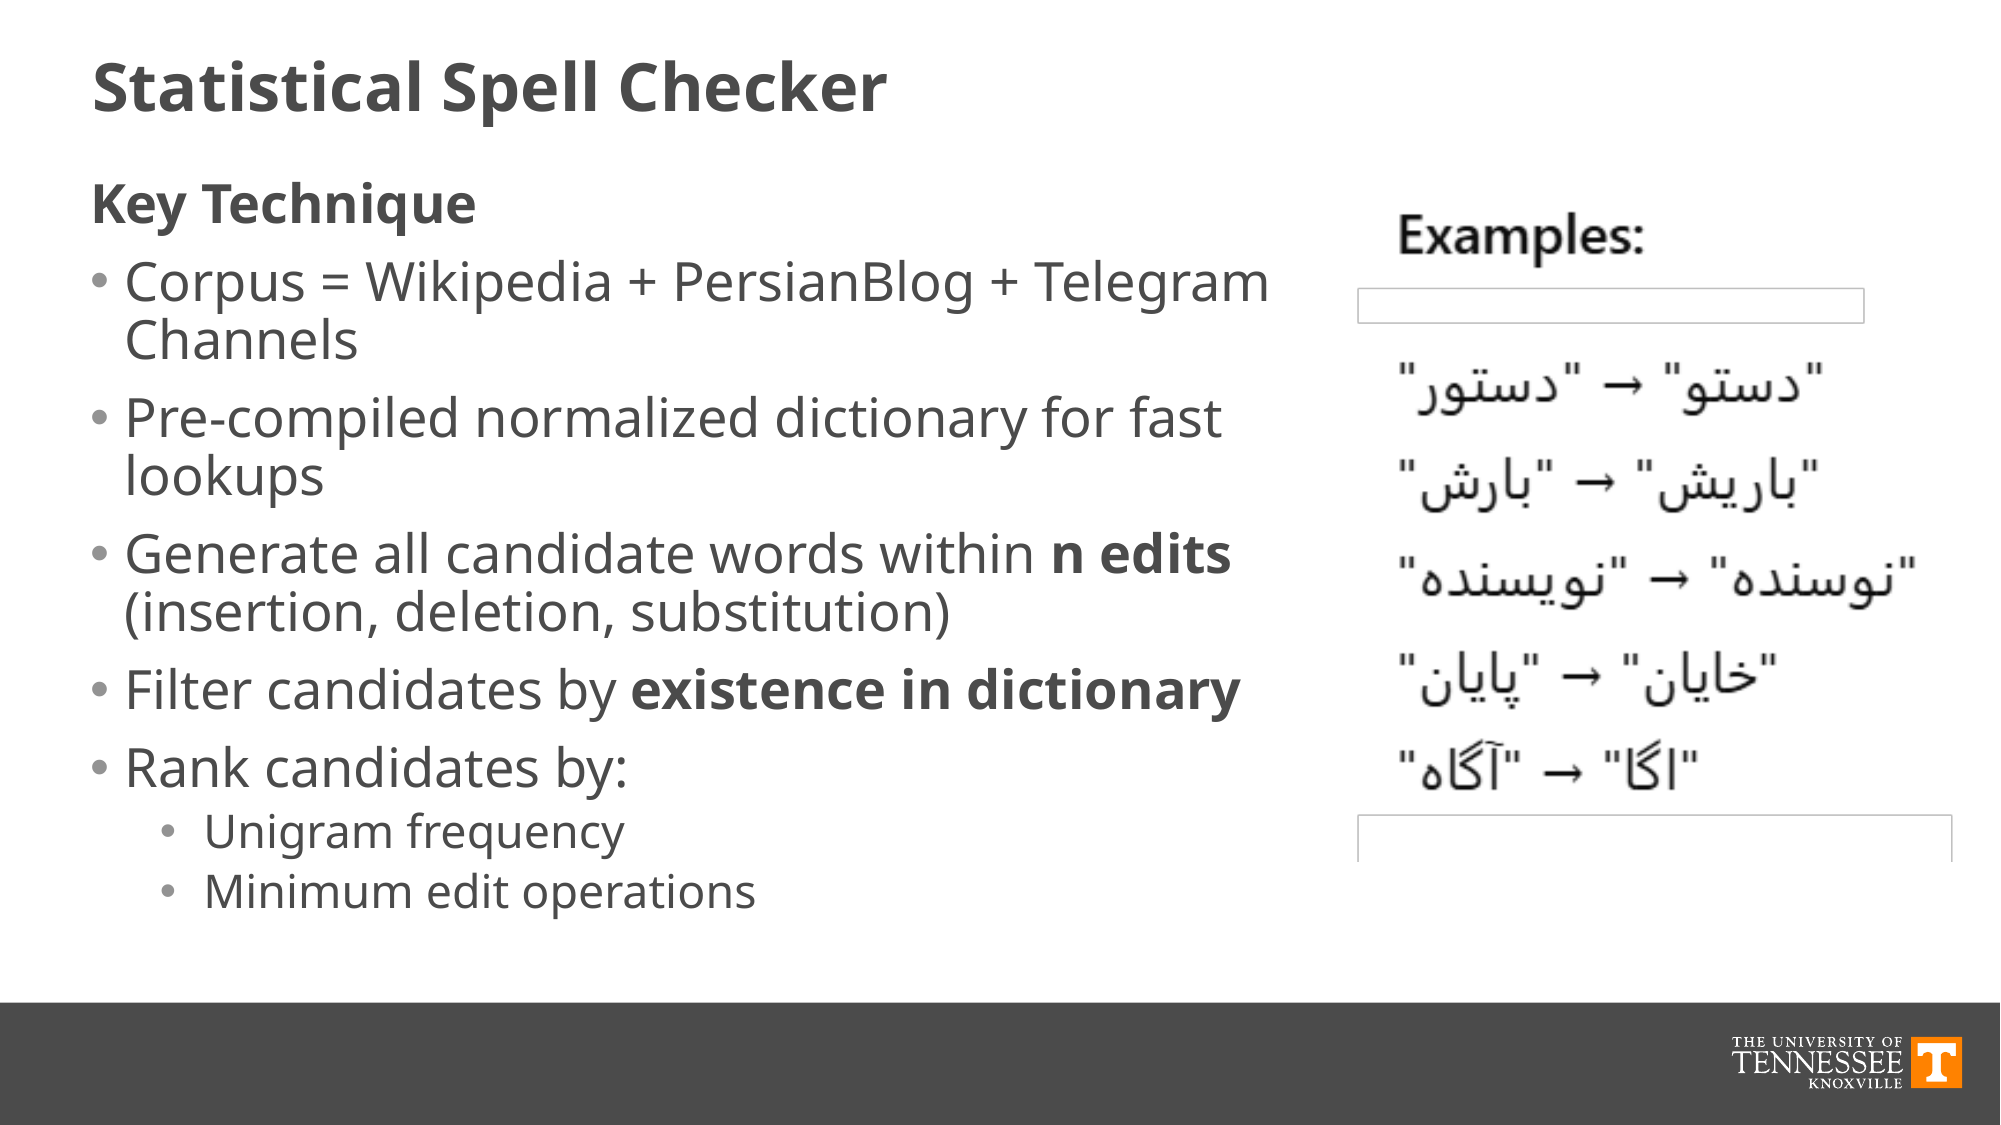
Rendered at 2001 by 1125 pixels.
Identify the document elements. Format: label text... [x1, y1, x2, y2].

title Statistical Spell Checker [75, 37, 1782, 127]
picture [1331, 169, 1957, 862]
list Key Technique Corpus = Wikipedia + PersianBlog + Telegram Channels Pre-compiled normalized dictionary for fast lookups Generate all candidate words within n edits (insertion, deletion, substitution) Filter candidates by existence in dictionary Rank candidates by: Unigram frequency Minimum edit operations [75, 169, 1332, 939]
